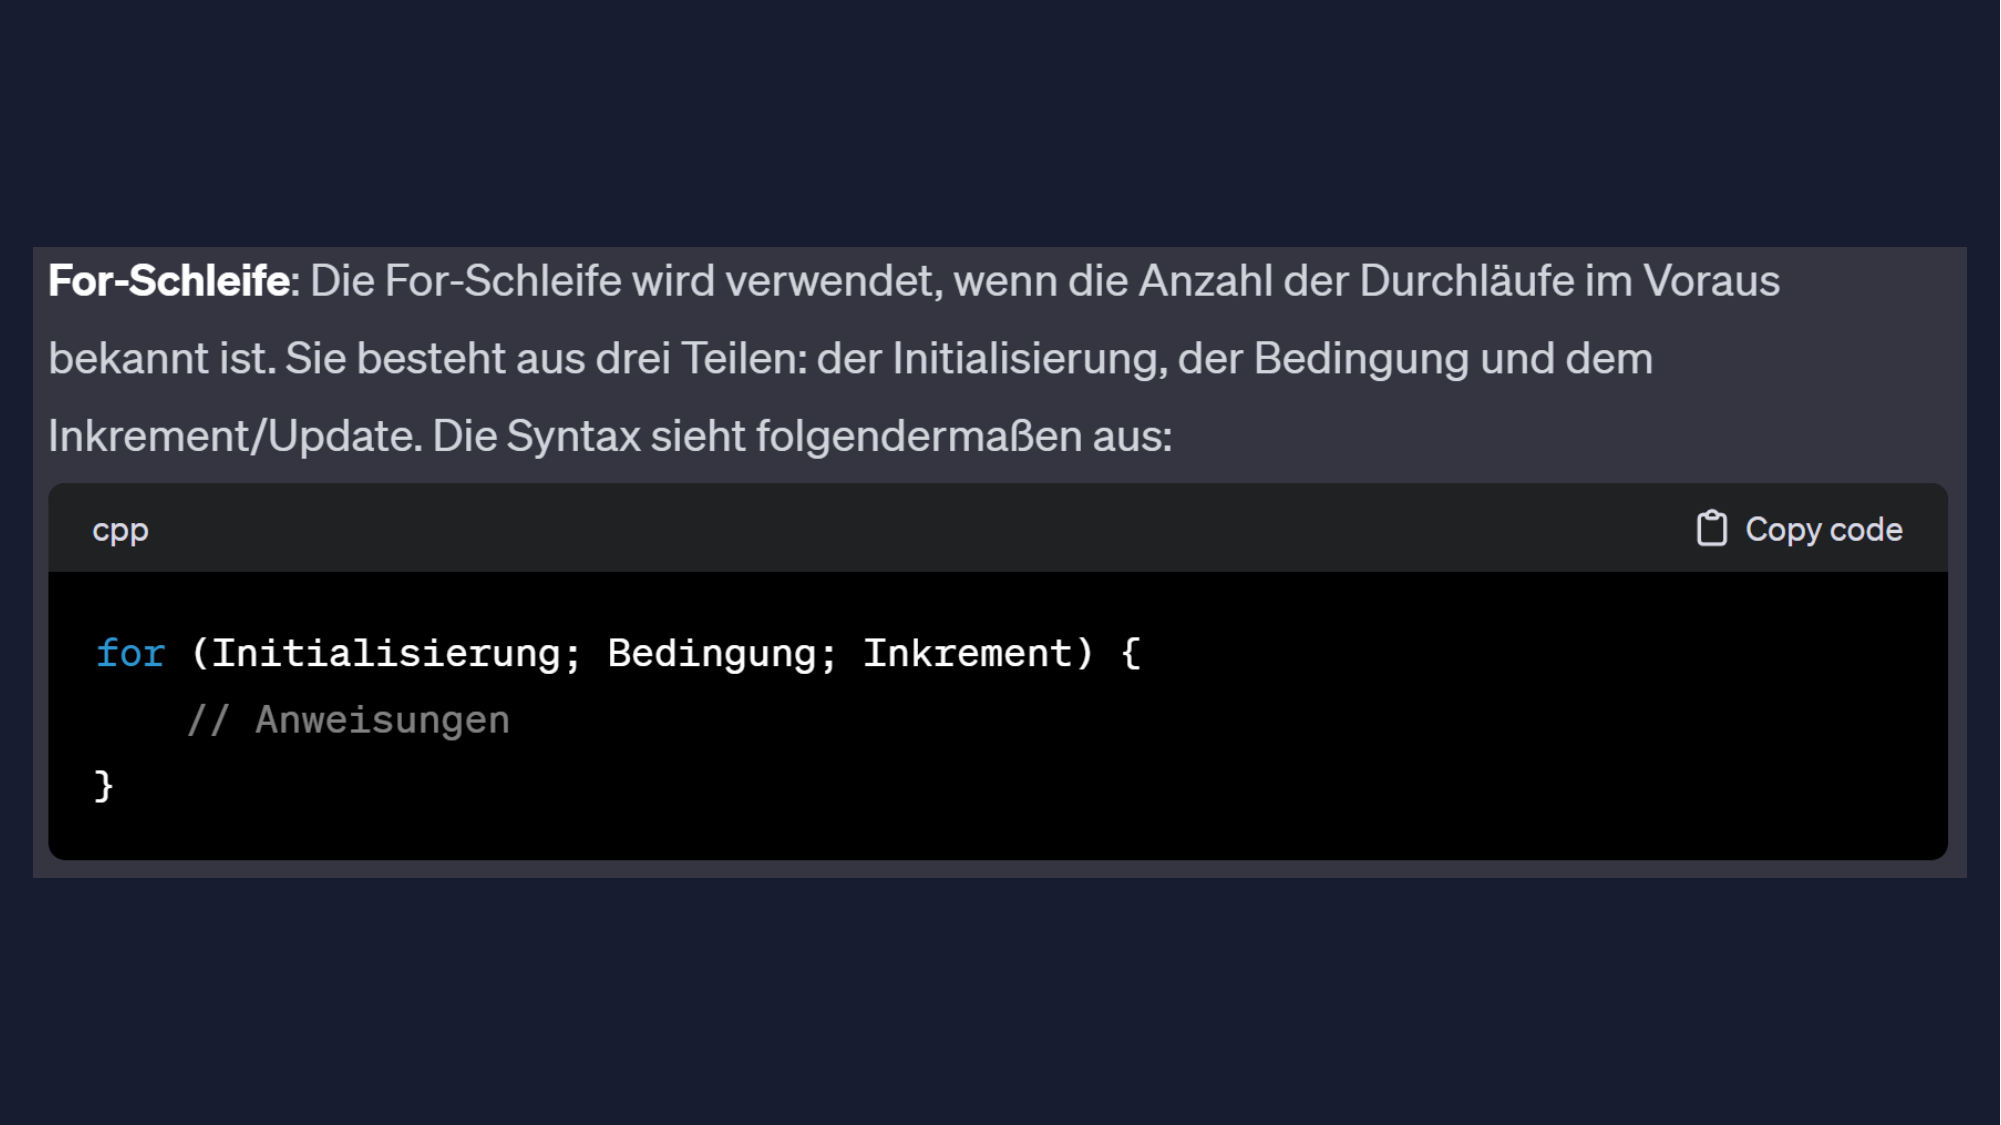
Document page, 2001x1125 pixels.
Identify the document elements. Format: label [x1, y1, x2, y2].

picture [33, 247, 1967, 878]
